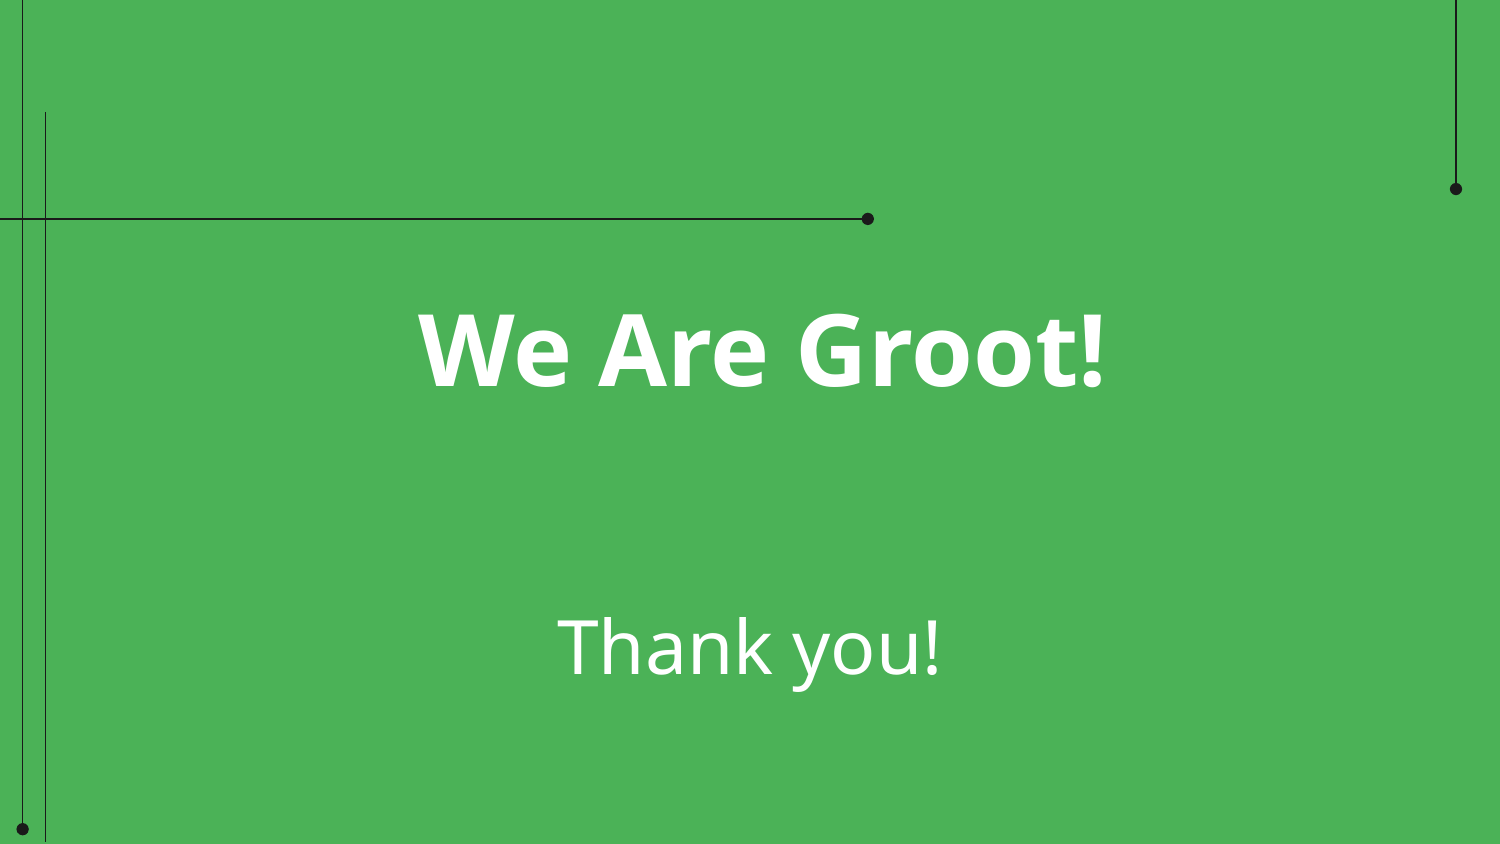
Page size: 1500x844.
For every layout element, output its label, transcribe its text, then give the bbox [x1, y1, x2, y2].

title We Are Groot! [64, 99, 1462, 422]
list Thank you! [51, 570, 1449, 645]
